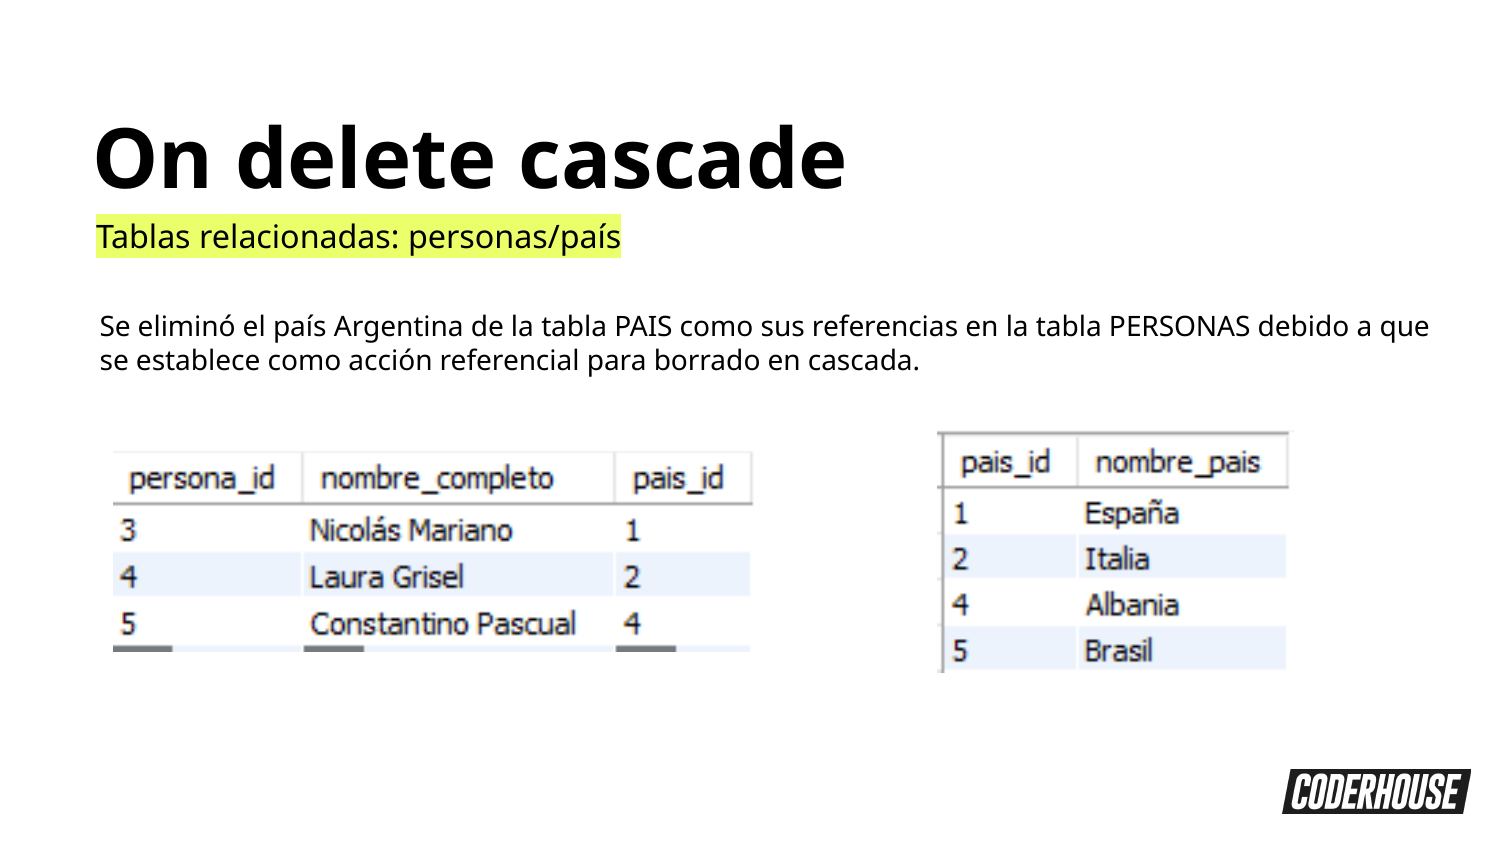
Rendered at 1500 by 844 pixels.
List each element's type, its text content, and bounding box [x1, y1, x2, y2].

picture [936, 430, 1295, 673]
text_box On delete cascade [77, 101, 1414, 222]
picture [112, 451, 782, 652]
text_box Tablas relacionadas: personas/país [81, 200, 1332, 270]
text_box Se eliminó el país Argentina de la tabla PAIS como sus referencias en la tabla PERSONAS debido a que se establece como acción referencial para borrado en cascada. [84, 293, 1466, 380]
picture [1281, 769, 1471, 814]
